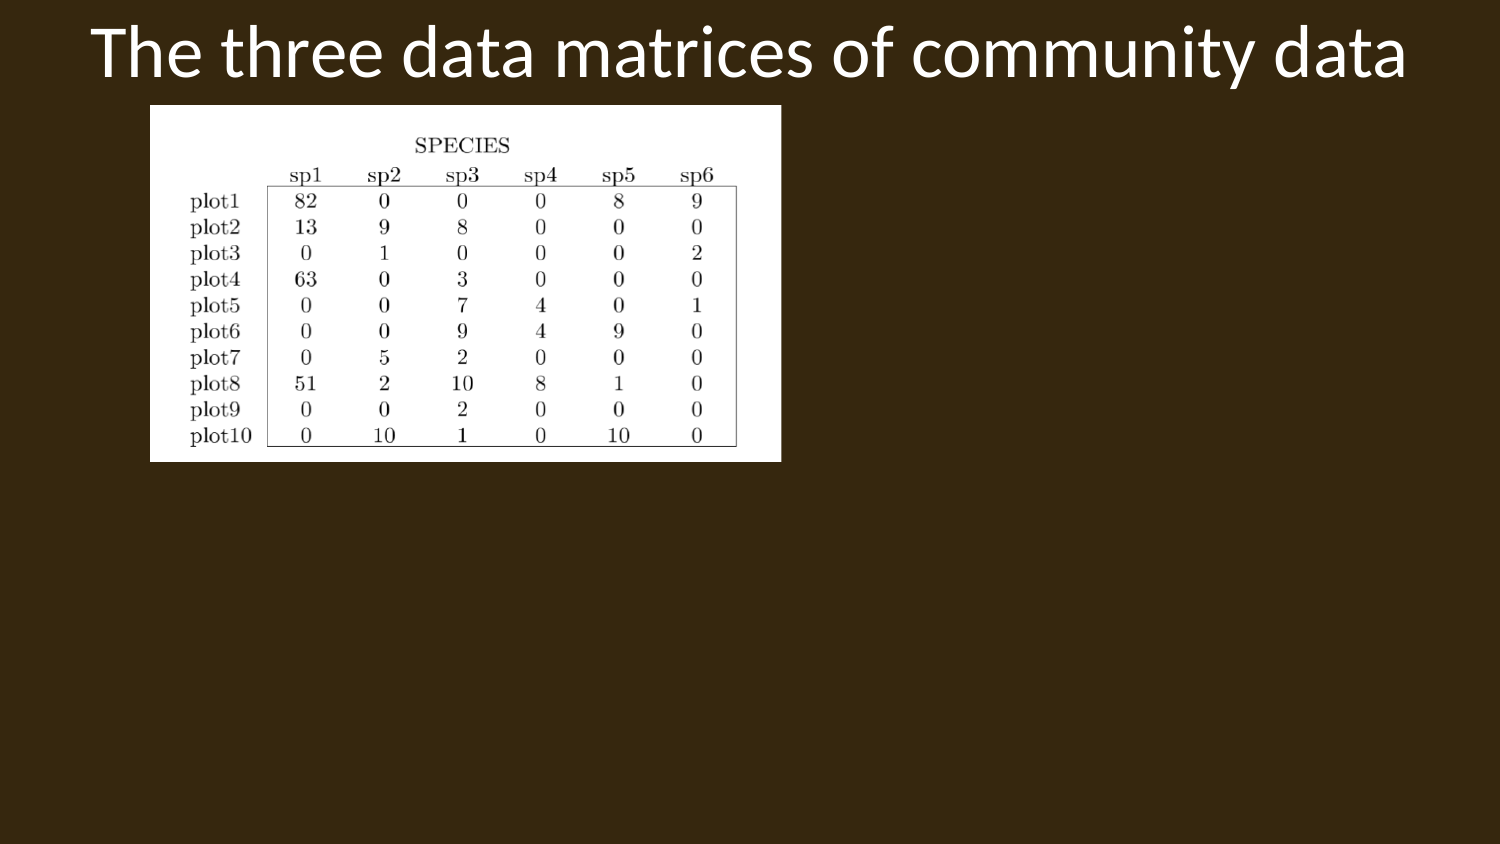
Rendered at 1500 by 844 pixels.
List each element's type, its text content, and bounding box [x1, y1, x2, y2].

picture [149, 104, 782, 463]
title The three data matrices of community data [0, 0, 1500, 119]
